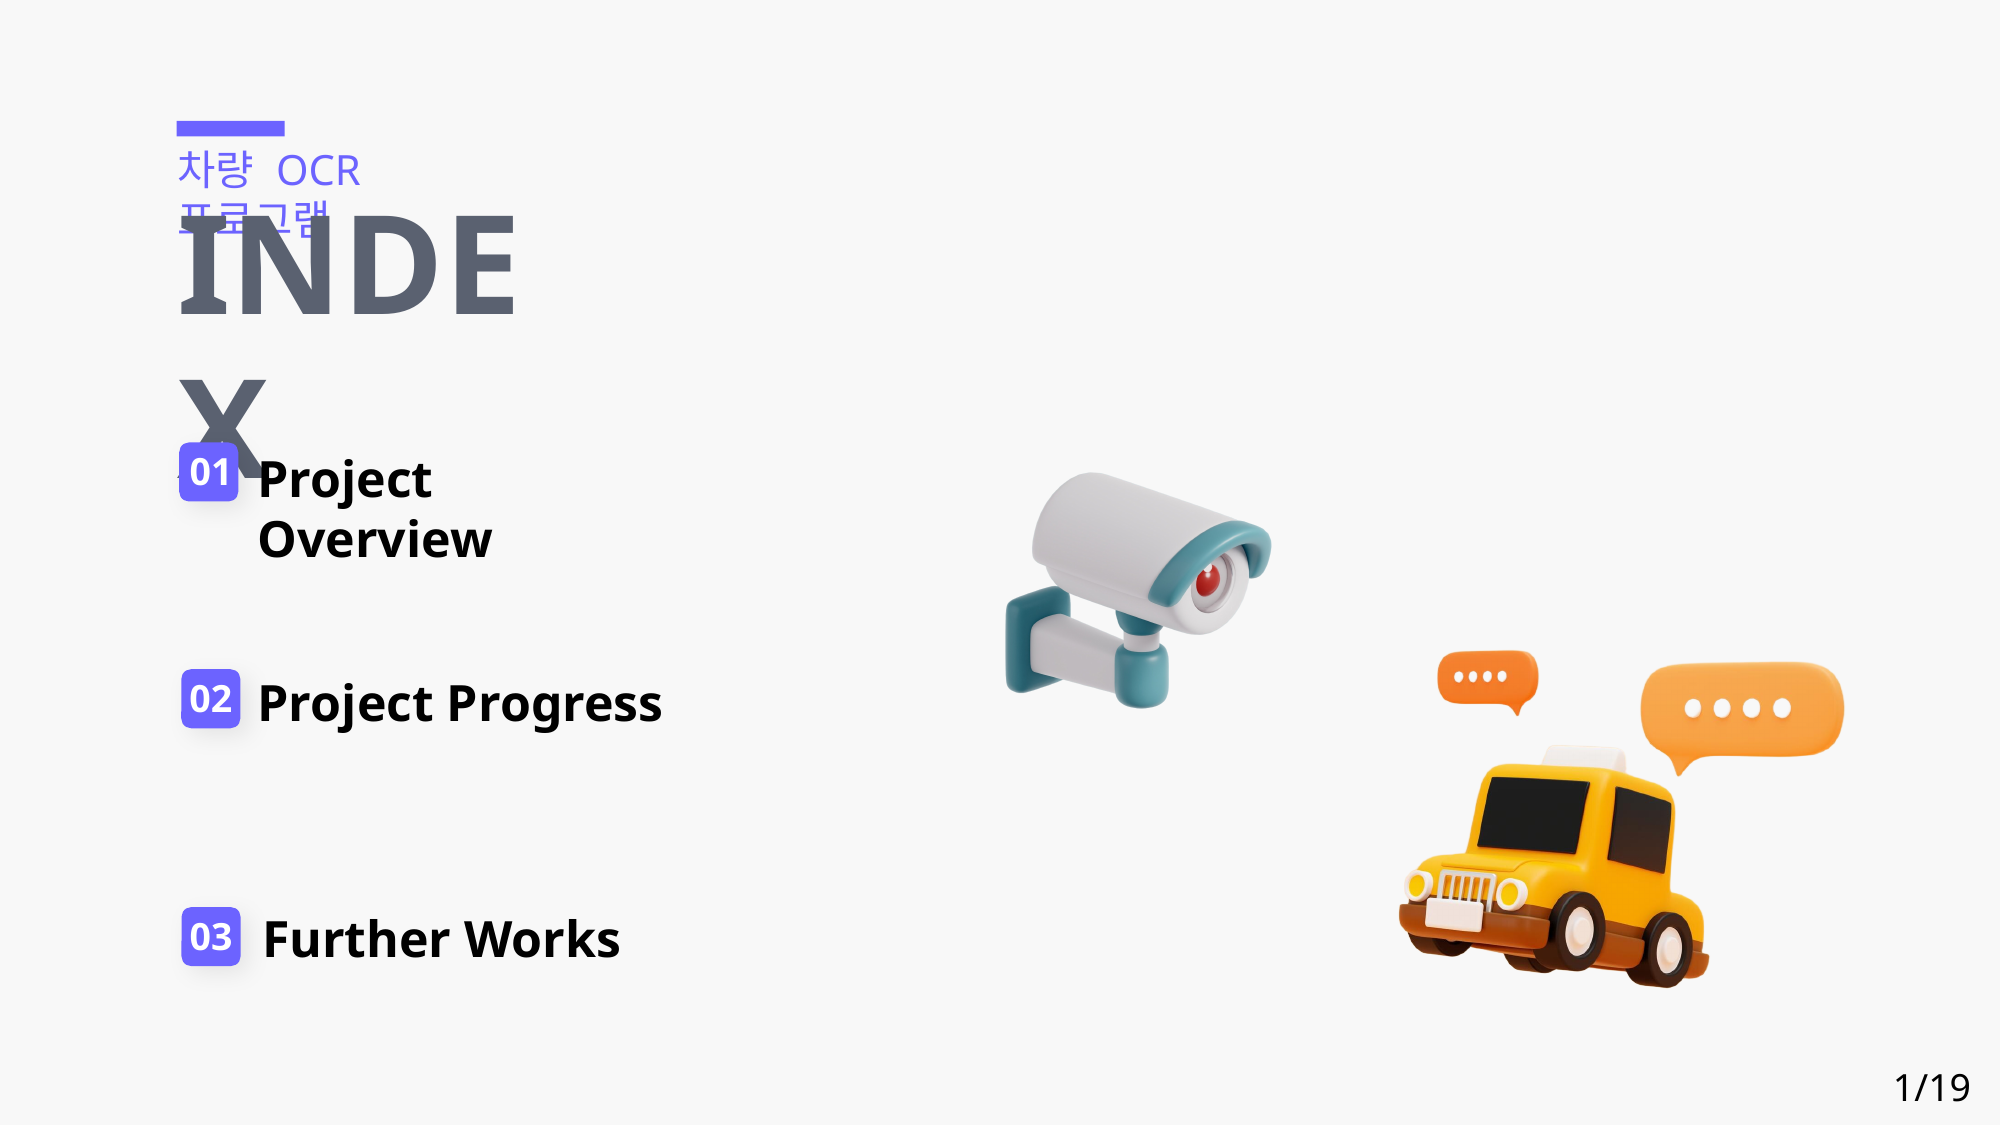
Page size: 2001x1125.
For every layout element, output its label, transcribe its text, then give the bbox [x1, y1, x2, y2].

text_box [174, 440, 253, 502]
text_box Project Overview [242, 439, 670, 575]
text_box Further Works [247, 899, 648, 975]
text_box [173, 667, 253, 729]
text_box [174, 905, 253, 967]
text_box Project Progress [242, 663, 815, 739]
picture [957, 420, 2000, 1125]
text_box 차량 OCR 프로그램 [162, 136, 493, 169]
text_box INDEX [162, 169, 595, 514]
text_box [175, 119, 286, 138]
